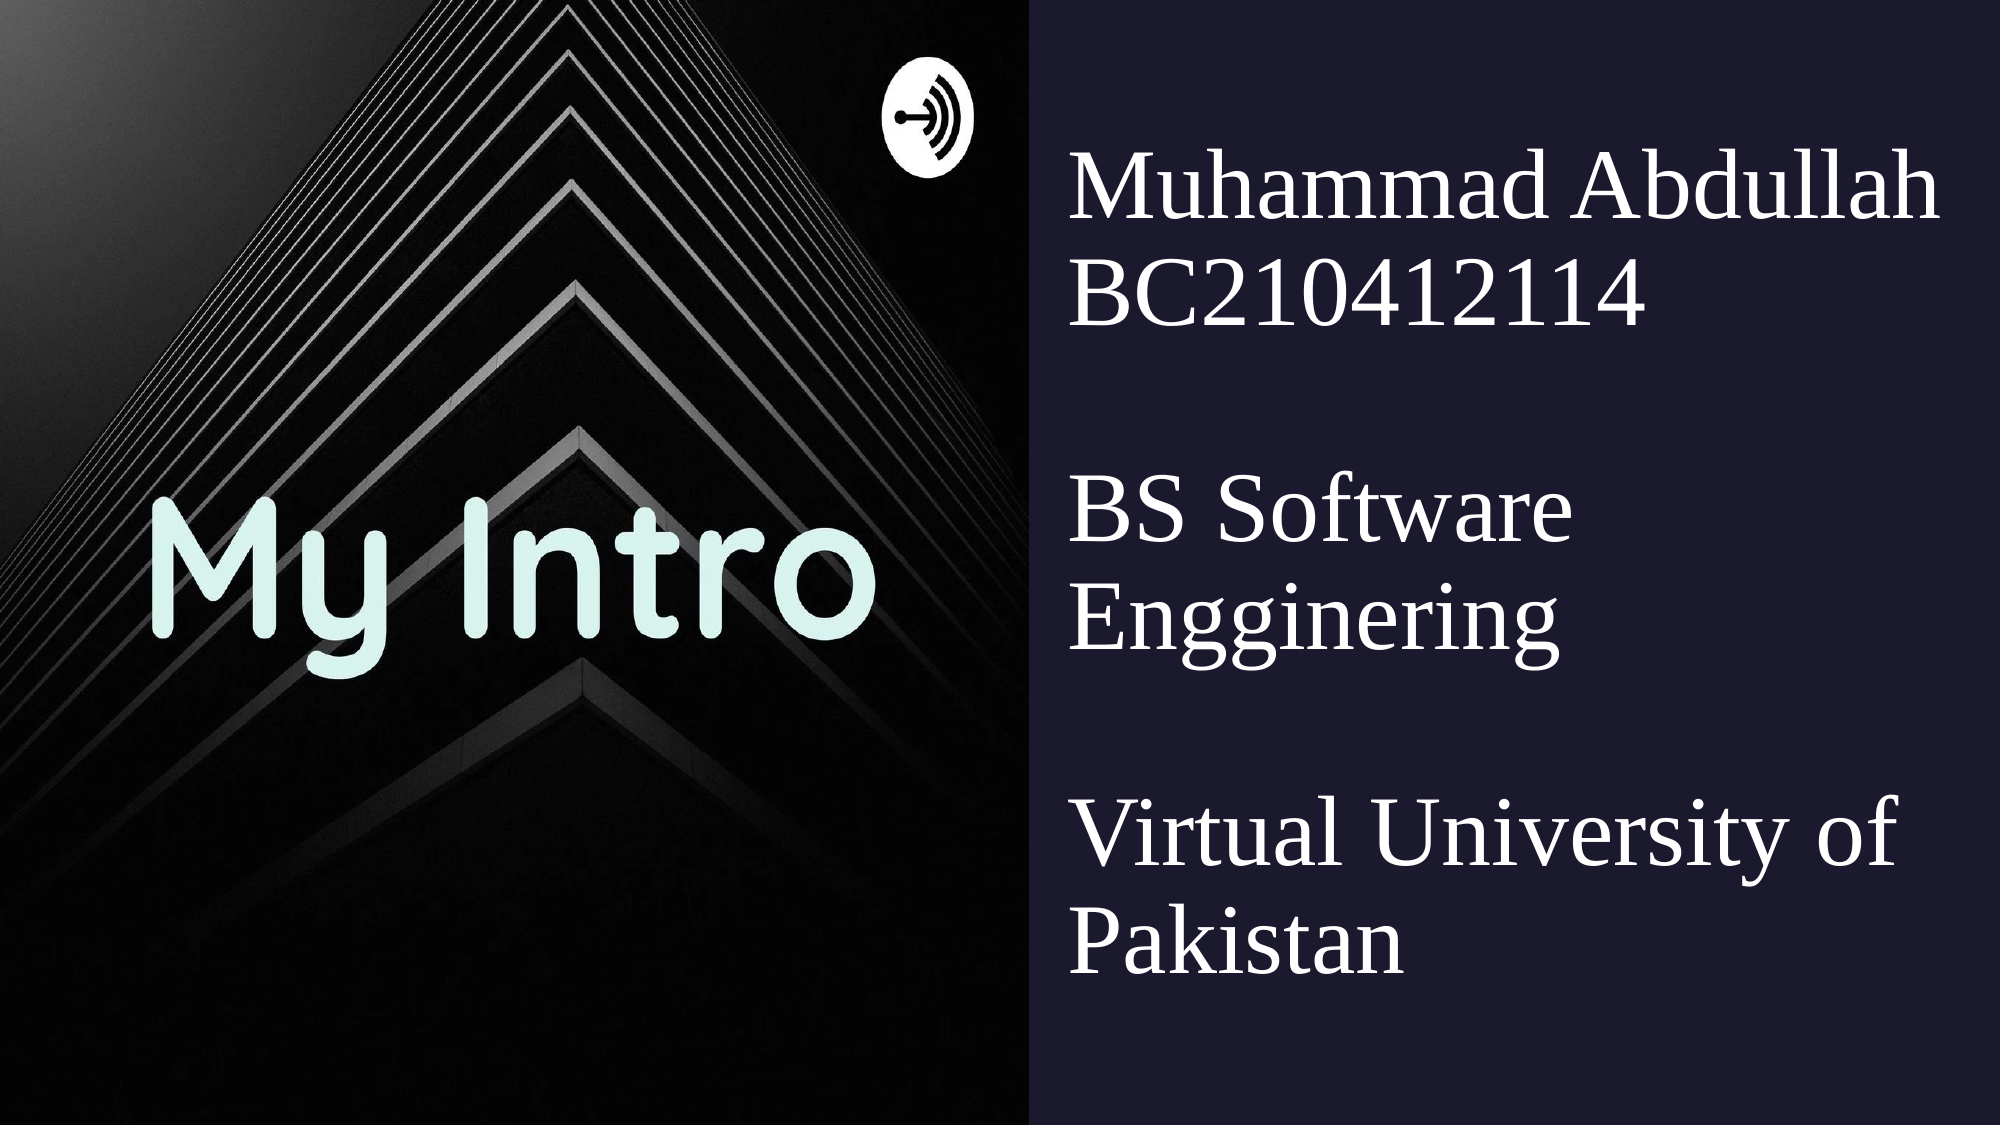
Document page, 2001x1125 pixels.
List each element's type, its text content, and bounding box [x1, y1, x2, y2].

picture [0, 0, 1029, 1125]
title Muhammad Abdullah BC210412114 BS Software Engginering Virtual University of Pakistan [1067, 108, 1951, 1018]
